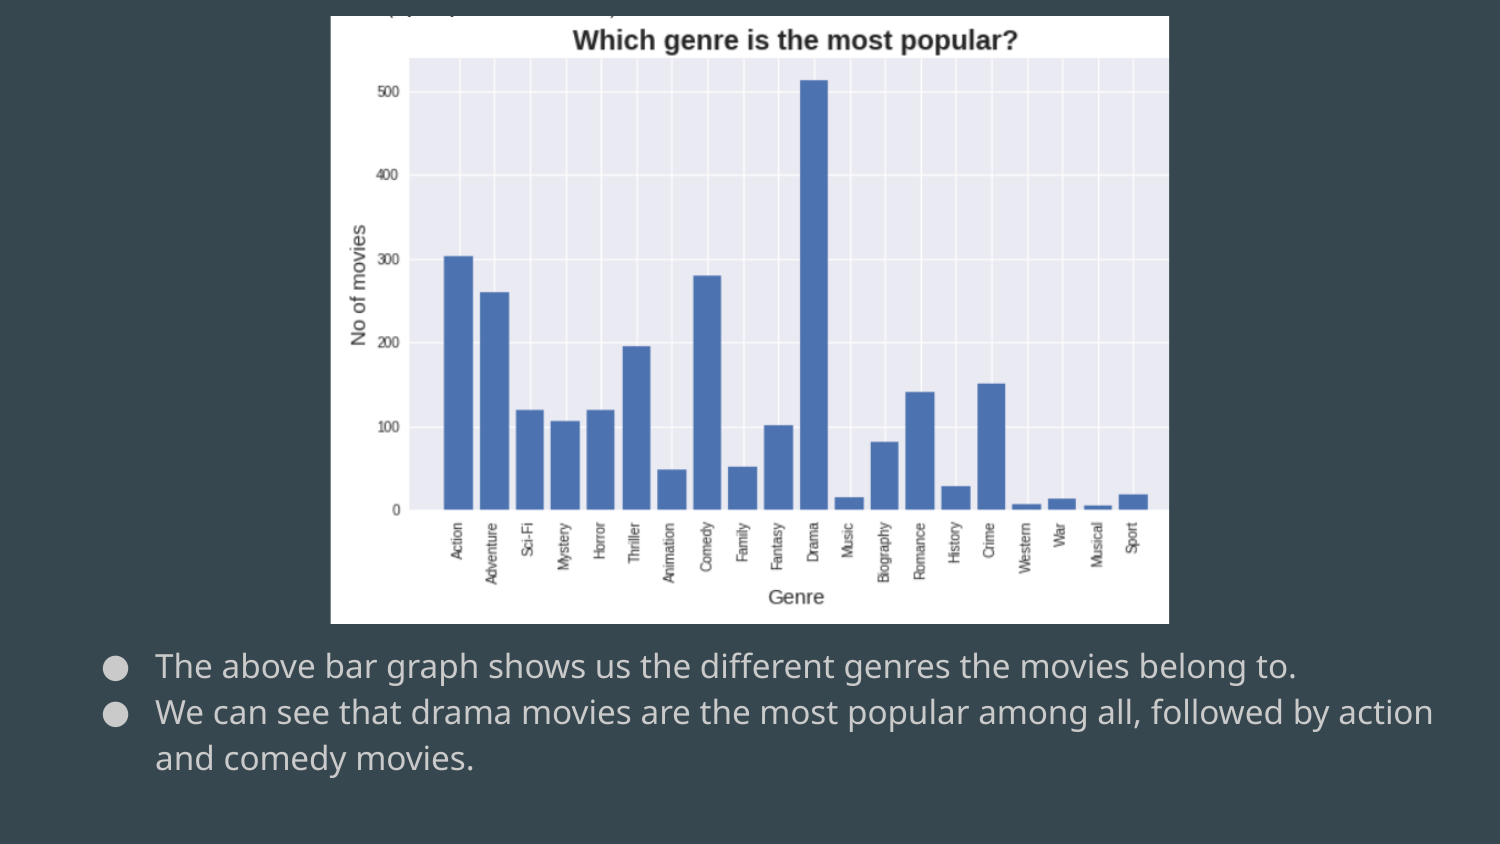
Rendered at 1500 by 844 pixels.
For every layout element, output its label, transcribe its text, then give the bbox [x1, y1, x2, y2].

list The above bar graph shows us the different genres the movies belong to. We can see that drama movies are the most popular among all, followed by action and comedy movies. [65, 623, 1463, 844]
picture [330, 16, 1170, 625]
